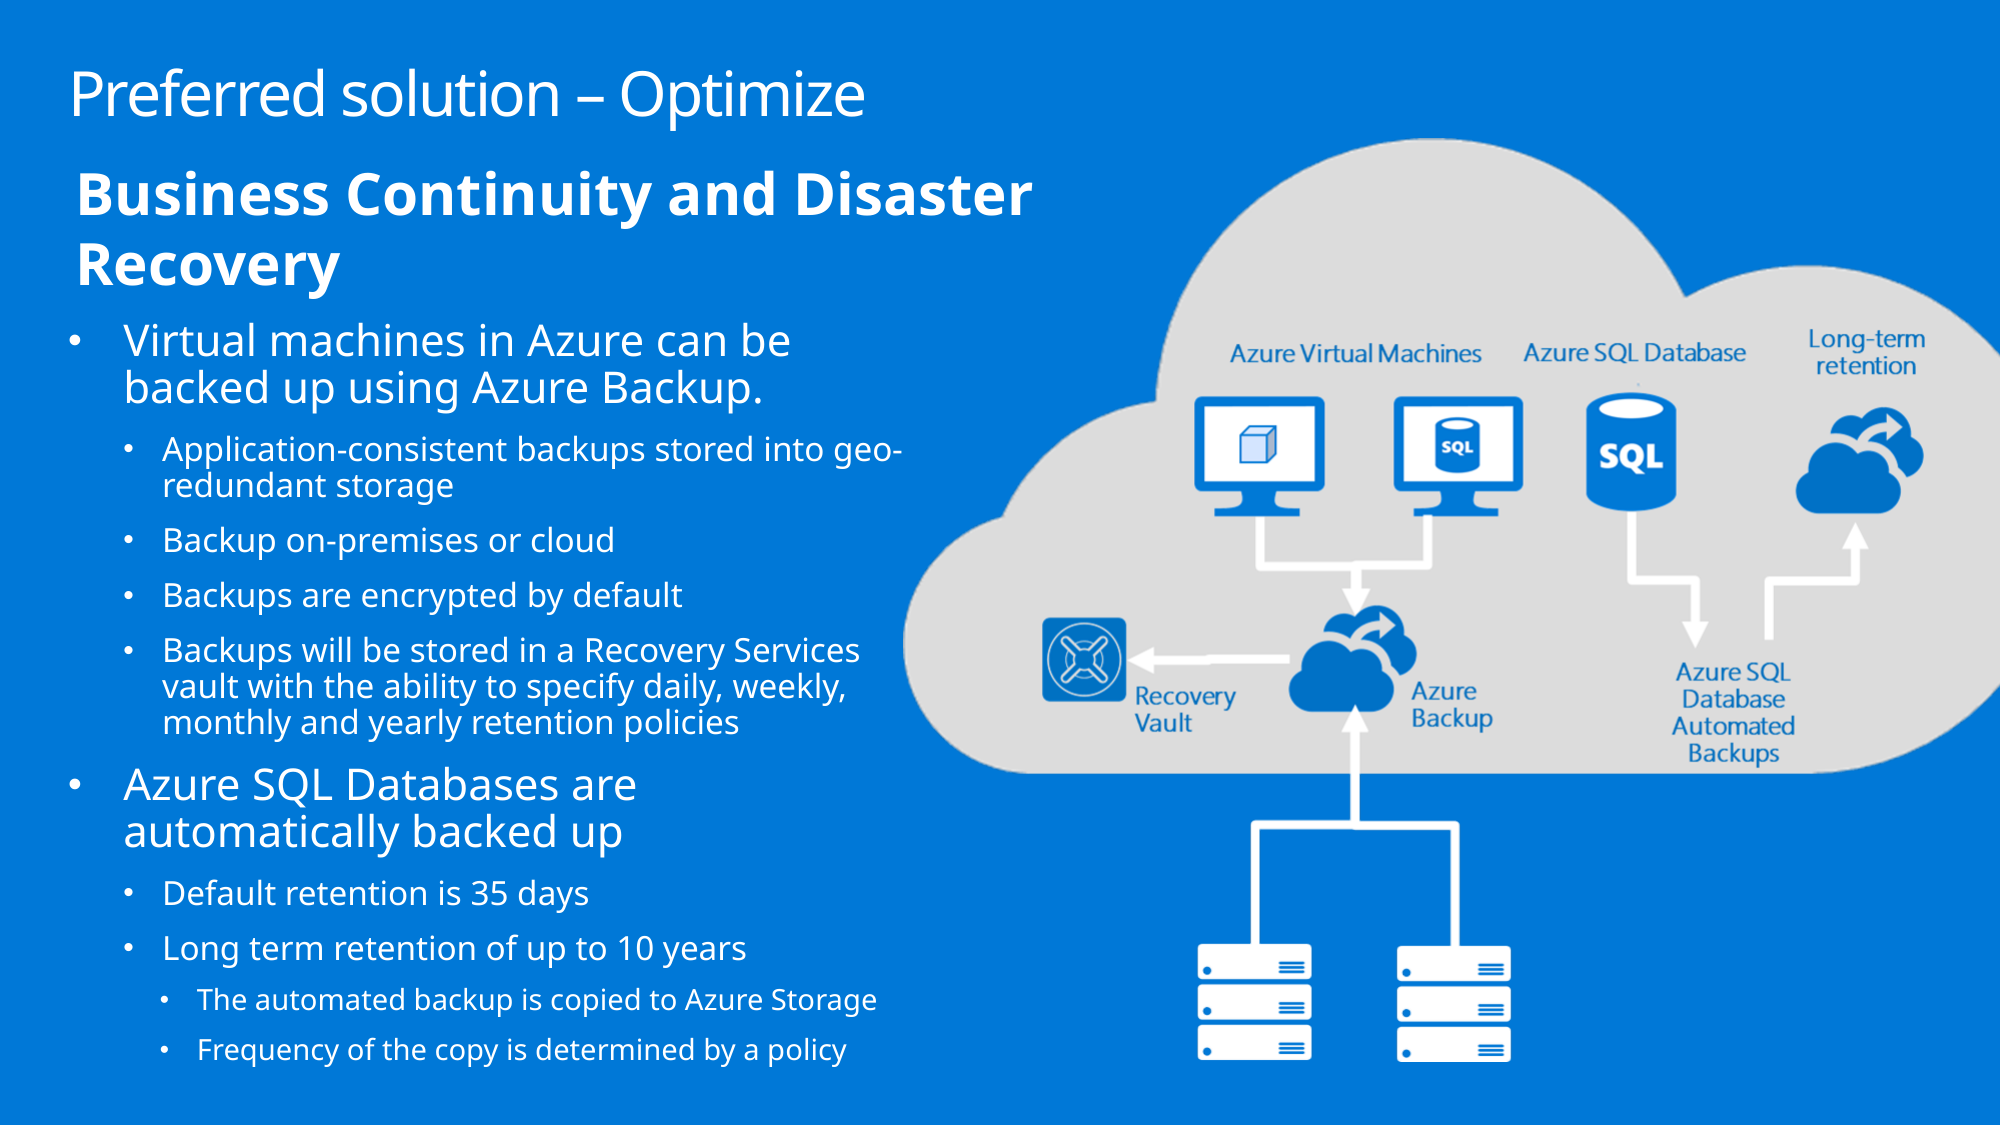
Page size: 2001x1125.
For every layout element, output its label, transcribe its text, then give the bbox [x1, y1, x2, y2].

list Virtual machines in Azure can be backed up using Azure Backup. Application-consistent backups stored into geo-redundant storage Backup on-premises or cloud Backups are encrypted by default Backups will be stored in a Recovery Services vault with the ability to specify daily, weekly, monthly and yearly retention policies Azure SQL Databases are automatically backed up Default retention is 35 days Long term retention of up to 10 years The automated backup is copied to Azure Storage Frequency of the copy is determined by a policy [44, 303, 903, 969]
picture [903, 138, 2000, 1062]
text_box Business Continuity and Disaster Recovery [0, 155, 903, 302]
title Preferred solution – Optimize [44, 47, 1957, 155]
